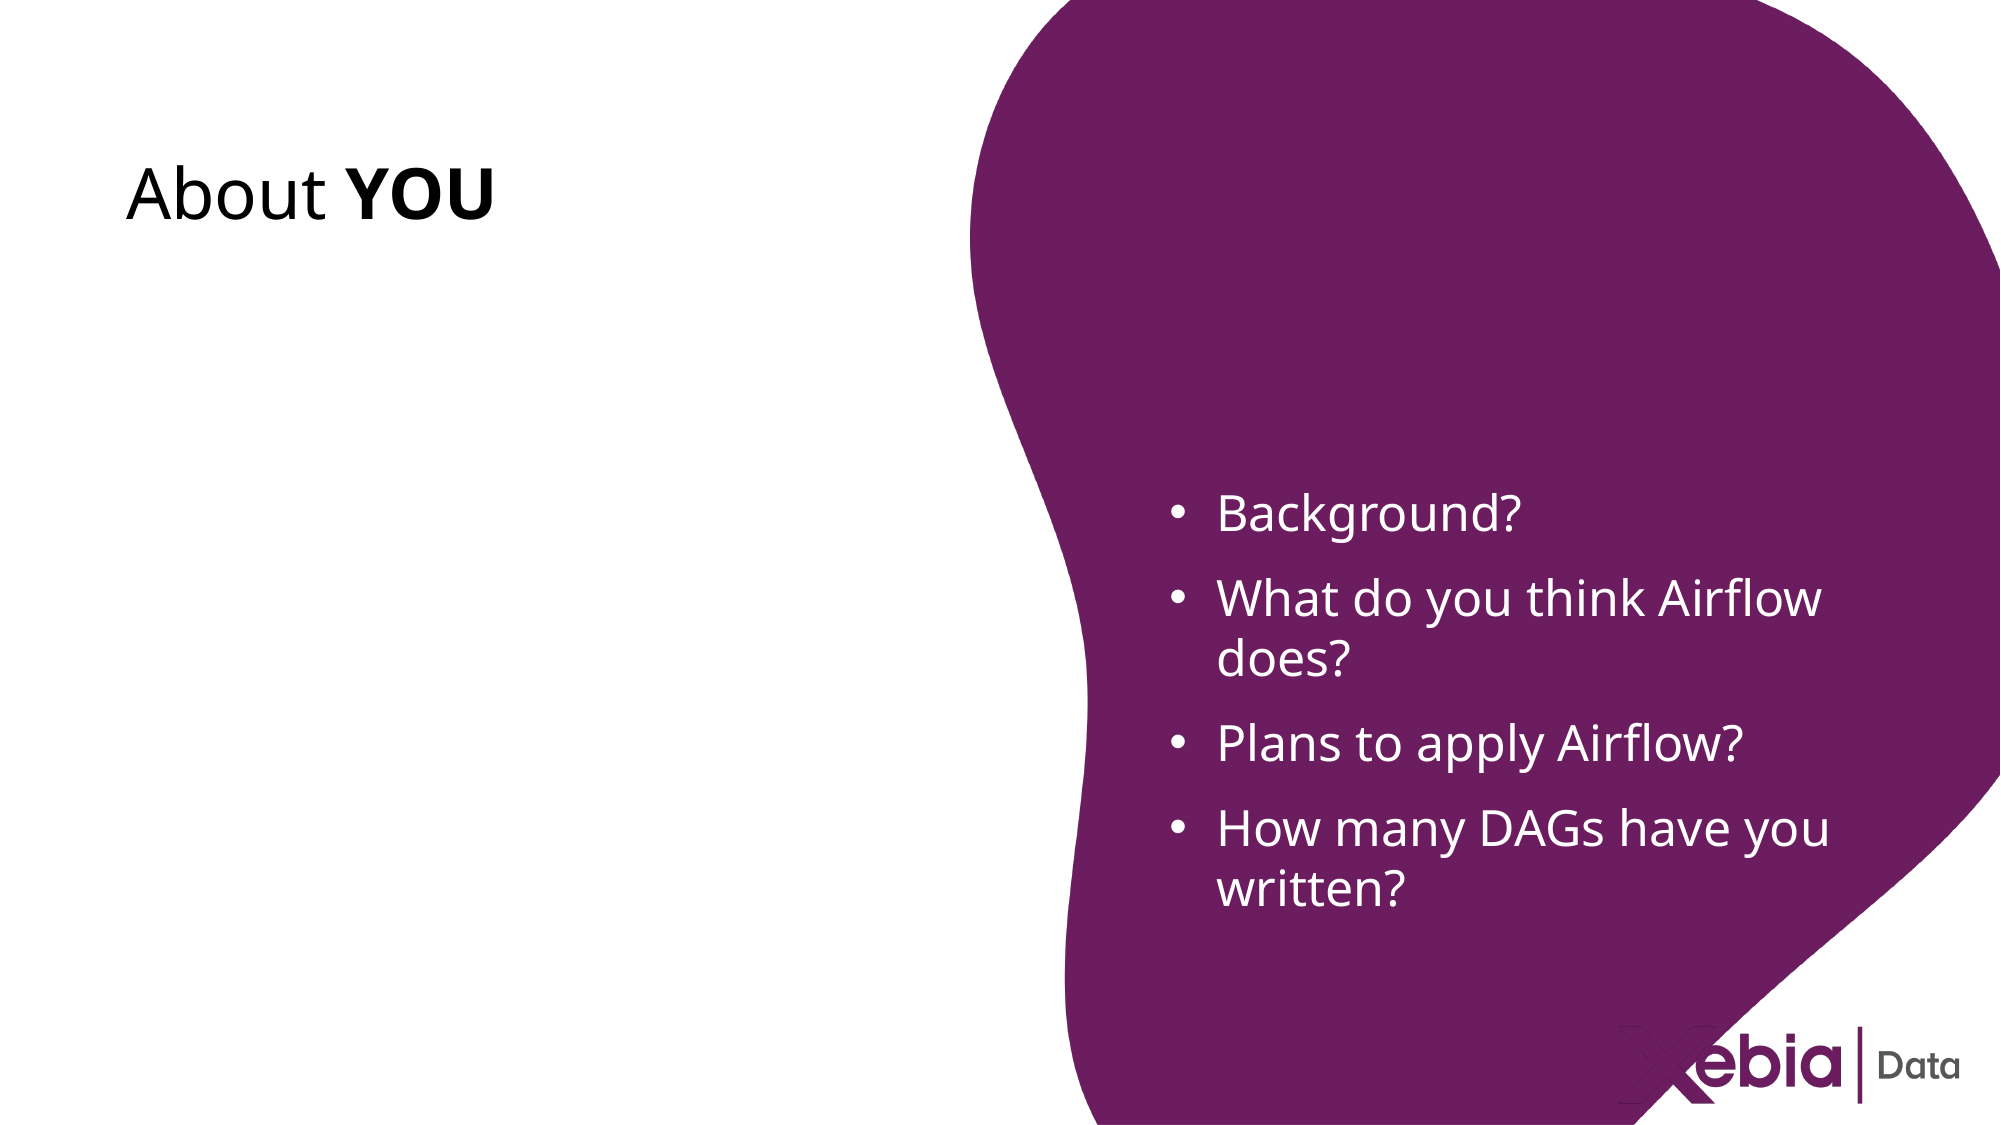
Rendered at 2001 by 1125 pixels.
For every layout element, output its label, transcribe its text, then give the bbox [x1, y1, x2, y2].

title About YOU [111, 151, 948, 299]
picture [948, 0, 2000, 1125]
